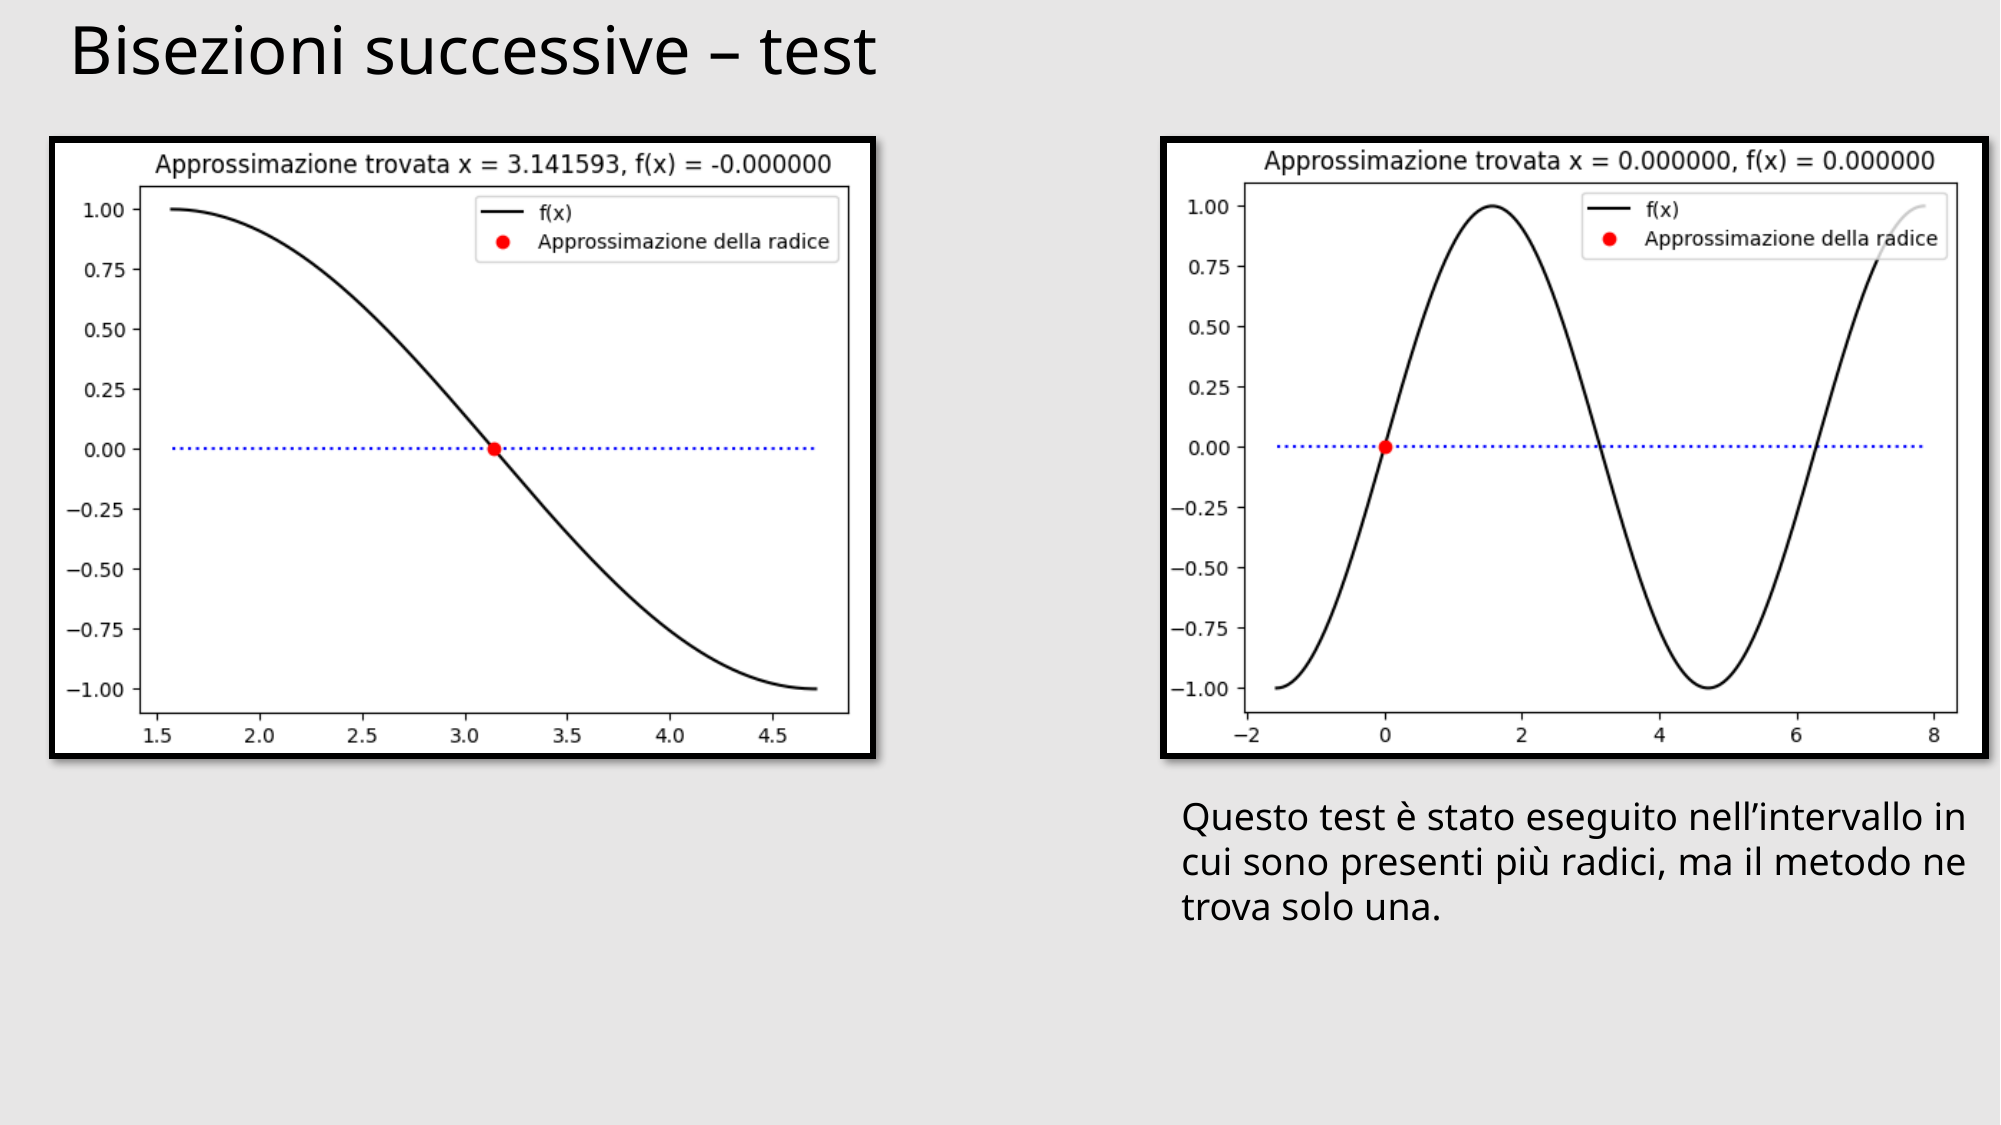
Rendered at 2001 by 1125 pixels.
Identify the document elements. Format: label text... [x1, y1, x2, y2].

title Bisezioni successive – test [54, 0, 1983, 111]
picture [1166, 142, 1983, 753]
picture [54, 142, 870, 753]
